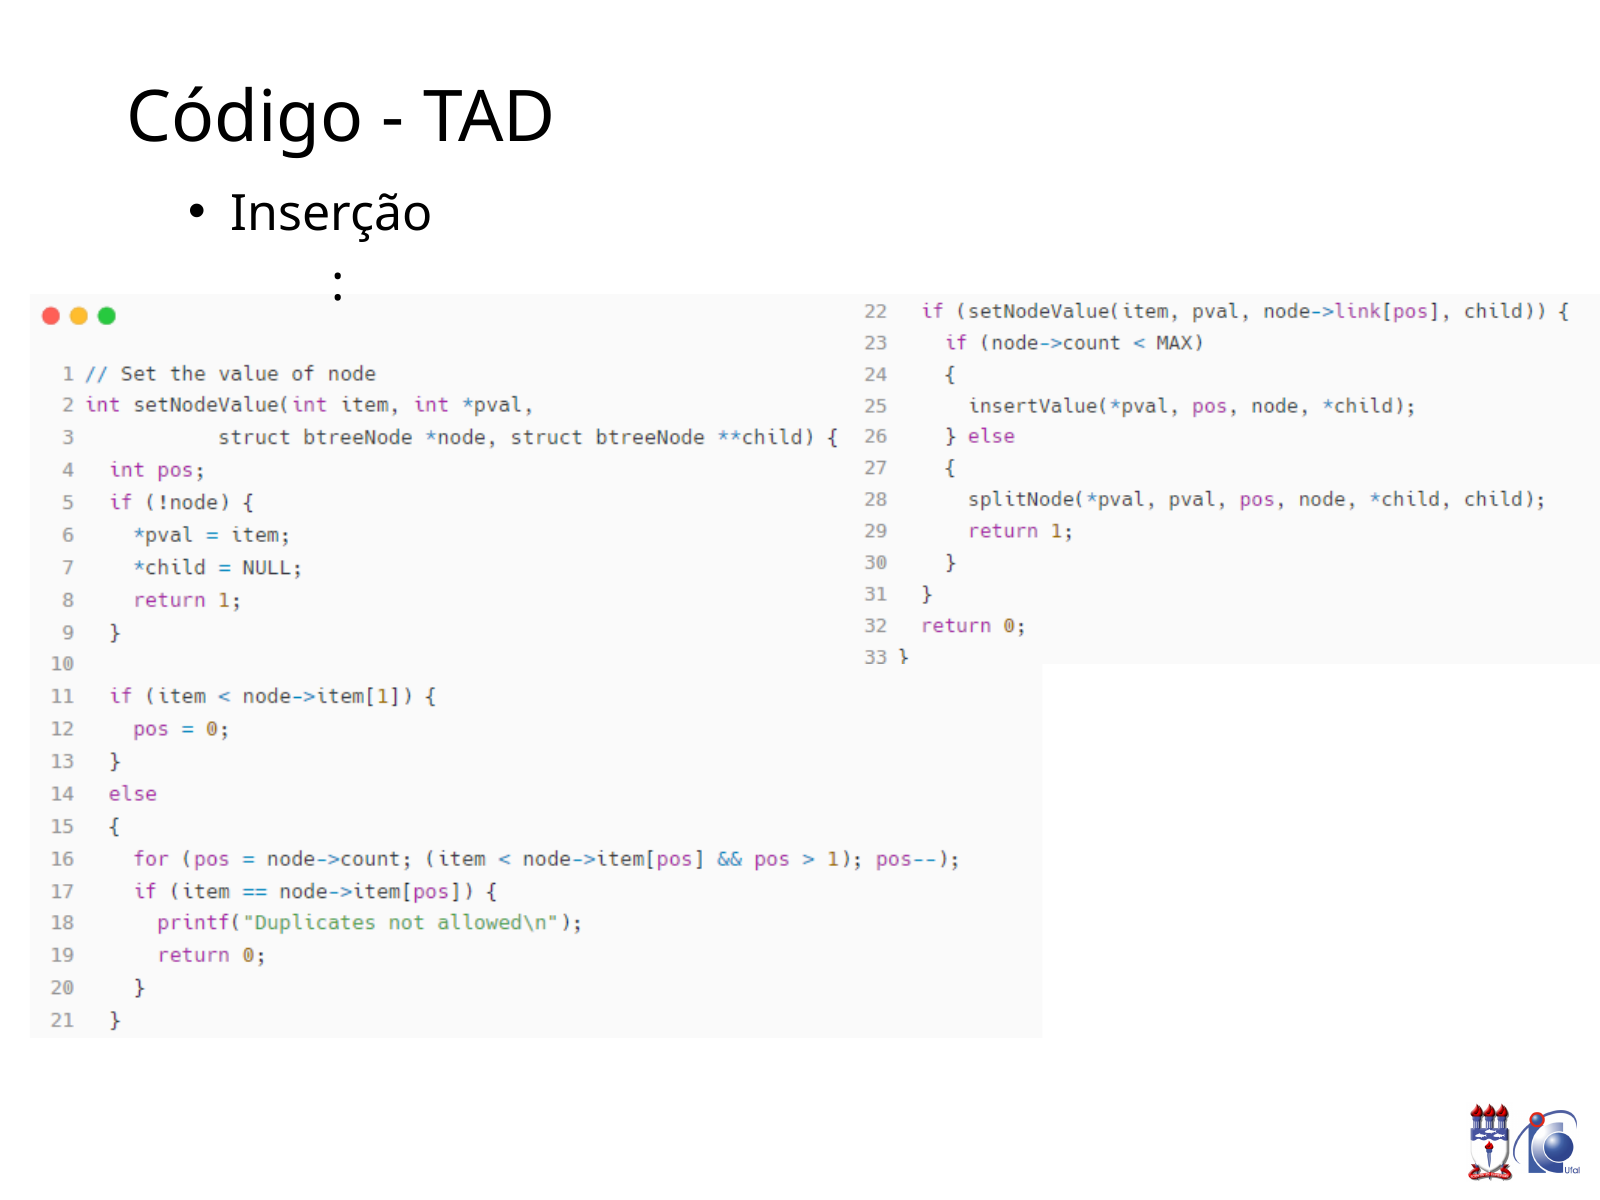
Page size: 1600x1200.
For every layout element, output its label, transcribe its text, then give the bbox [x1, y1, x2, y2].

text_box [851, 294, 1600, 664]
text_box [1466, 1102, 1581, 1182]
text_box Inserção : [140, 170, 438, 311]
text_box Código - TAD [29, 55, 653, 156]
text_box [29, 294, 1043, 1038]
